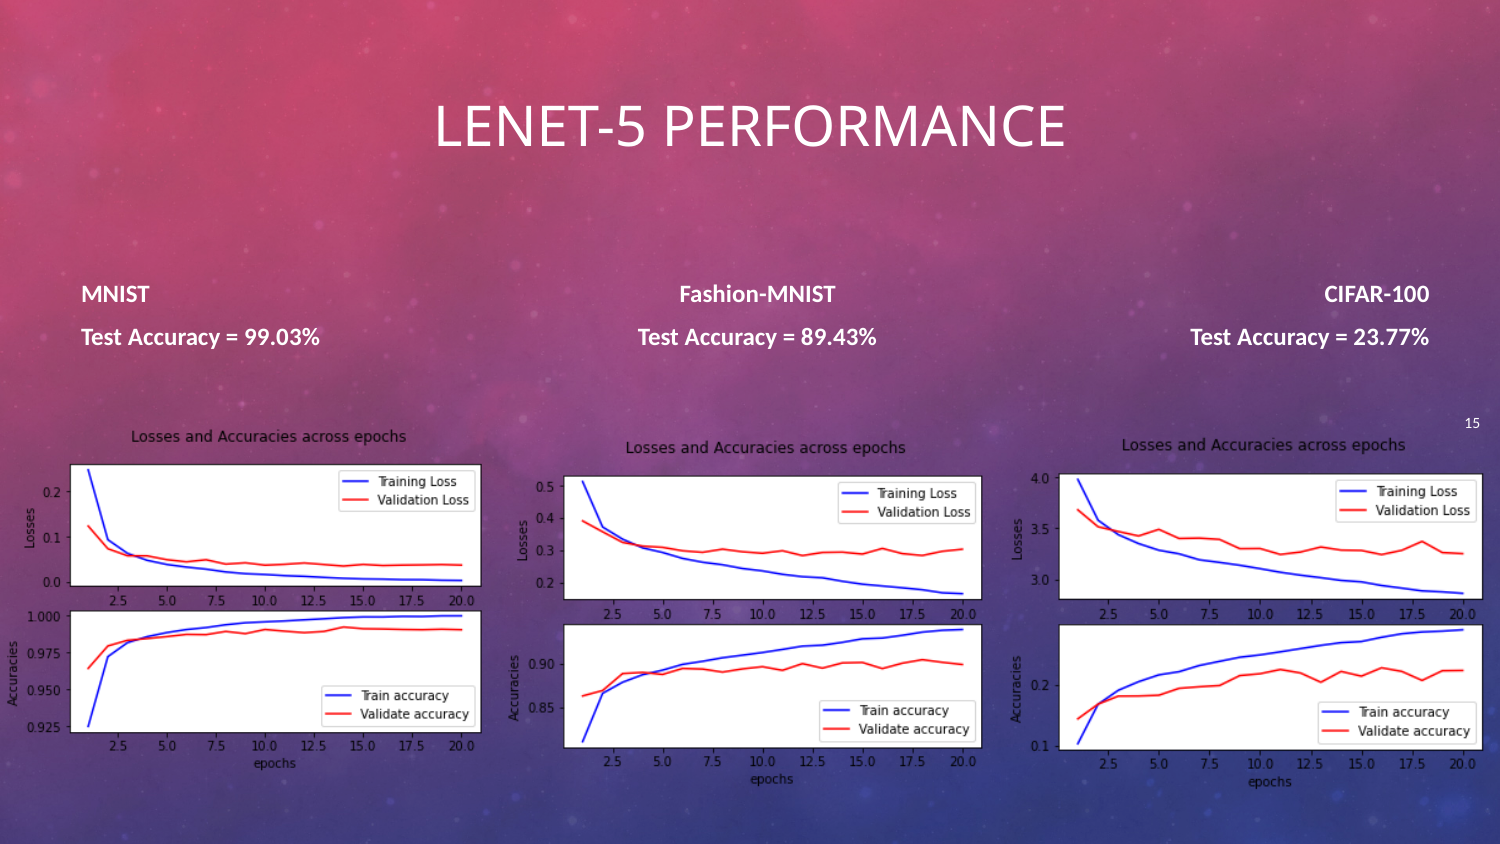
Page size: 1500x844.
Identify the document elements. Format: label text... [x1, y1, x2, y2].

picture [0, 421, 488, 779]
text_box CIFAR-100 Test Accuracy = 23.77% [1168, 262, 1445, 404]
list MNIST Test Accuracy = 99.03% [66, 262, 343, 404]
title LeNet-5 Performance [328, 32, 1172, 174]
picture [501, 432, 990, 795]
slide_number 15 [1444, 362, 1500, 482]
text_box Fashion-MNIST Test Accuracy = 89.43% [619, 262, 896, 404]
picture [1002, 429, 1492, 798]
